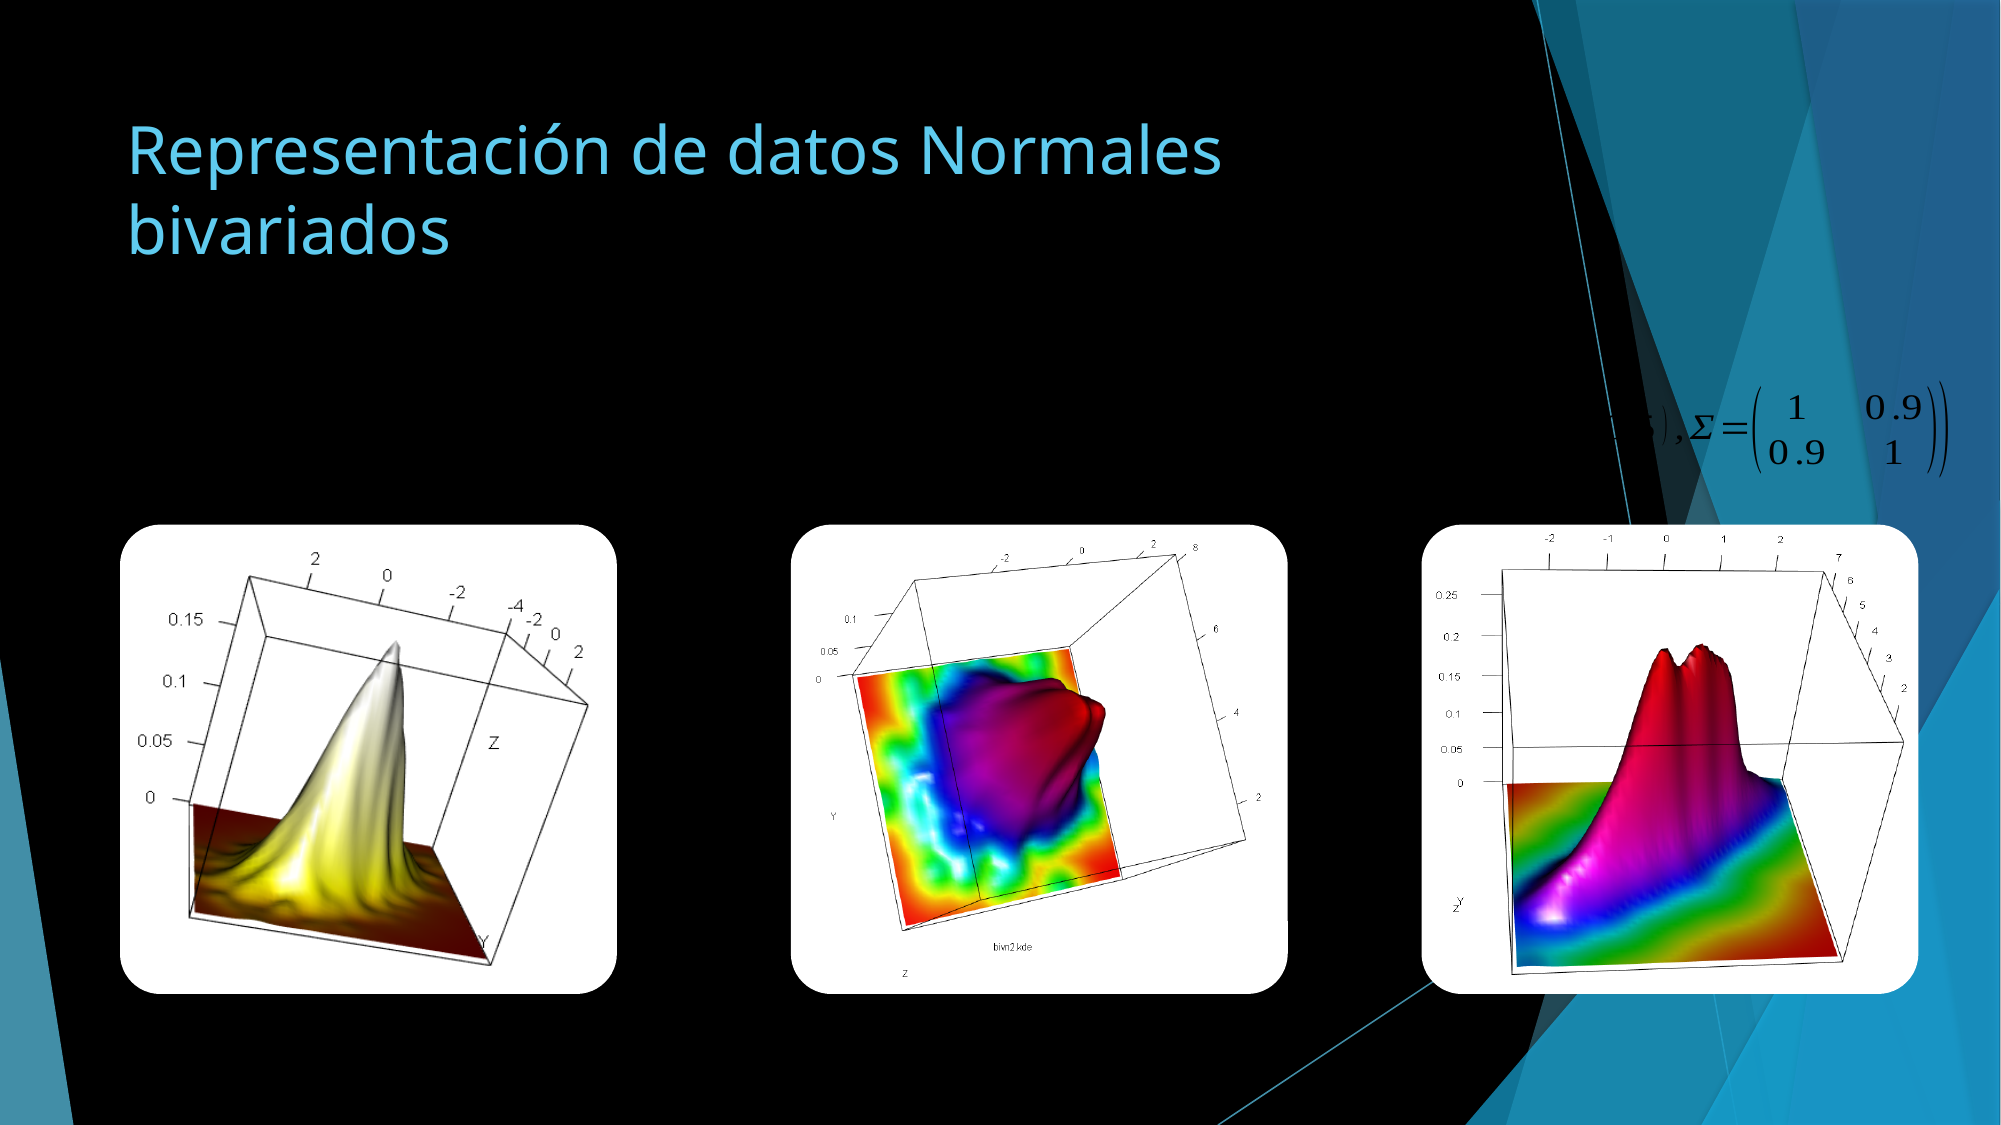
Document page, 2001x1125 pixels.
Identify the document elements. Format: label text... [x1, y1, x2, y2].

picture [790, 524, 1289, 995]
title Representación de datos Normales bivariados [111, 99, 1522, 317]
picture [119, 524, 618, 995]
picture [1420, 524, 1919, 995]
